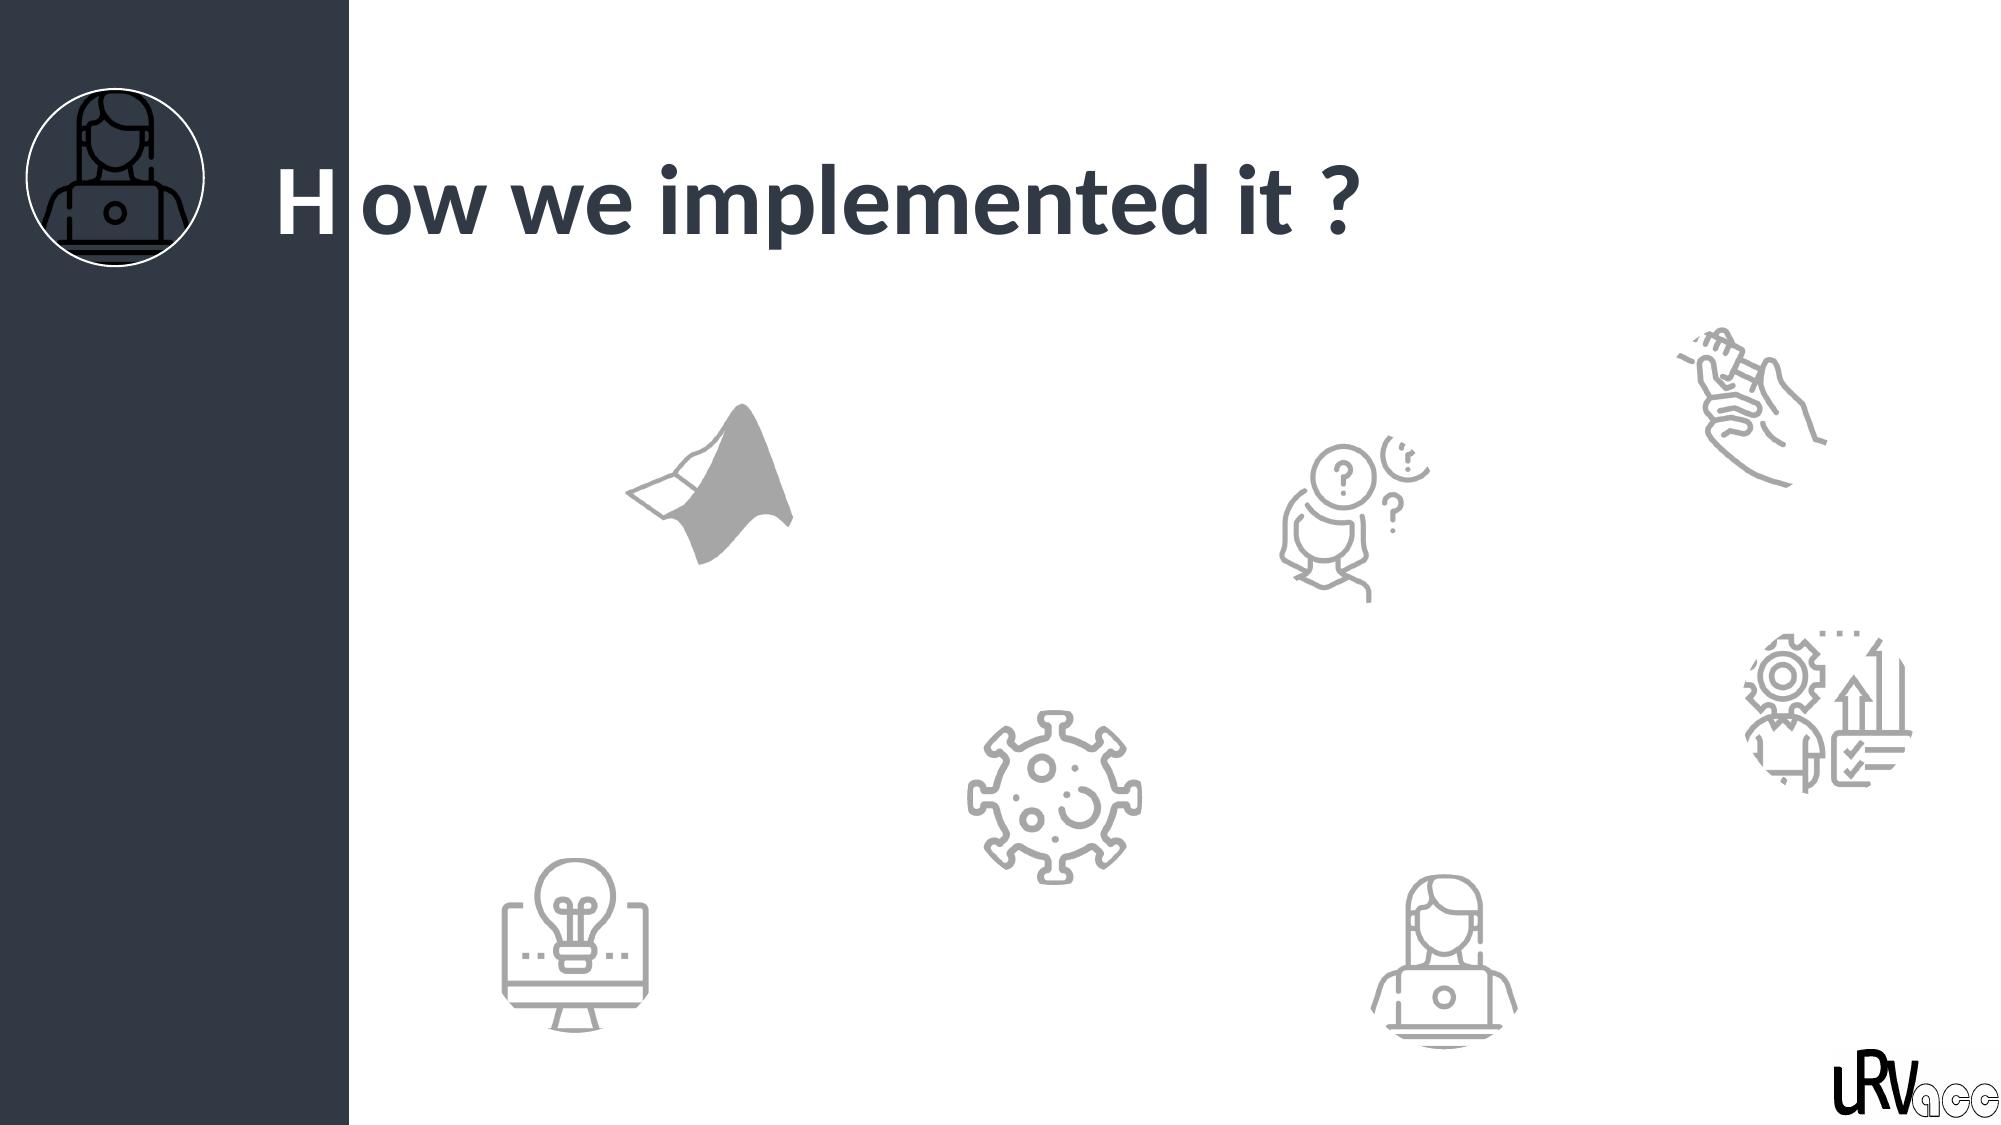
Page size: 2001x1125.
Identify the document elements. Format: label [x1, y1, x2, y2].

text_box [26, 88, 1597, 267]
text_box [0, 0, 349, 1125]
text_box [1833, 1047, 2000, 1120]
text_box [486, 322, 1917, 1051]
